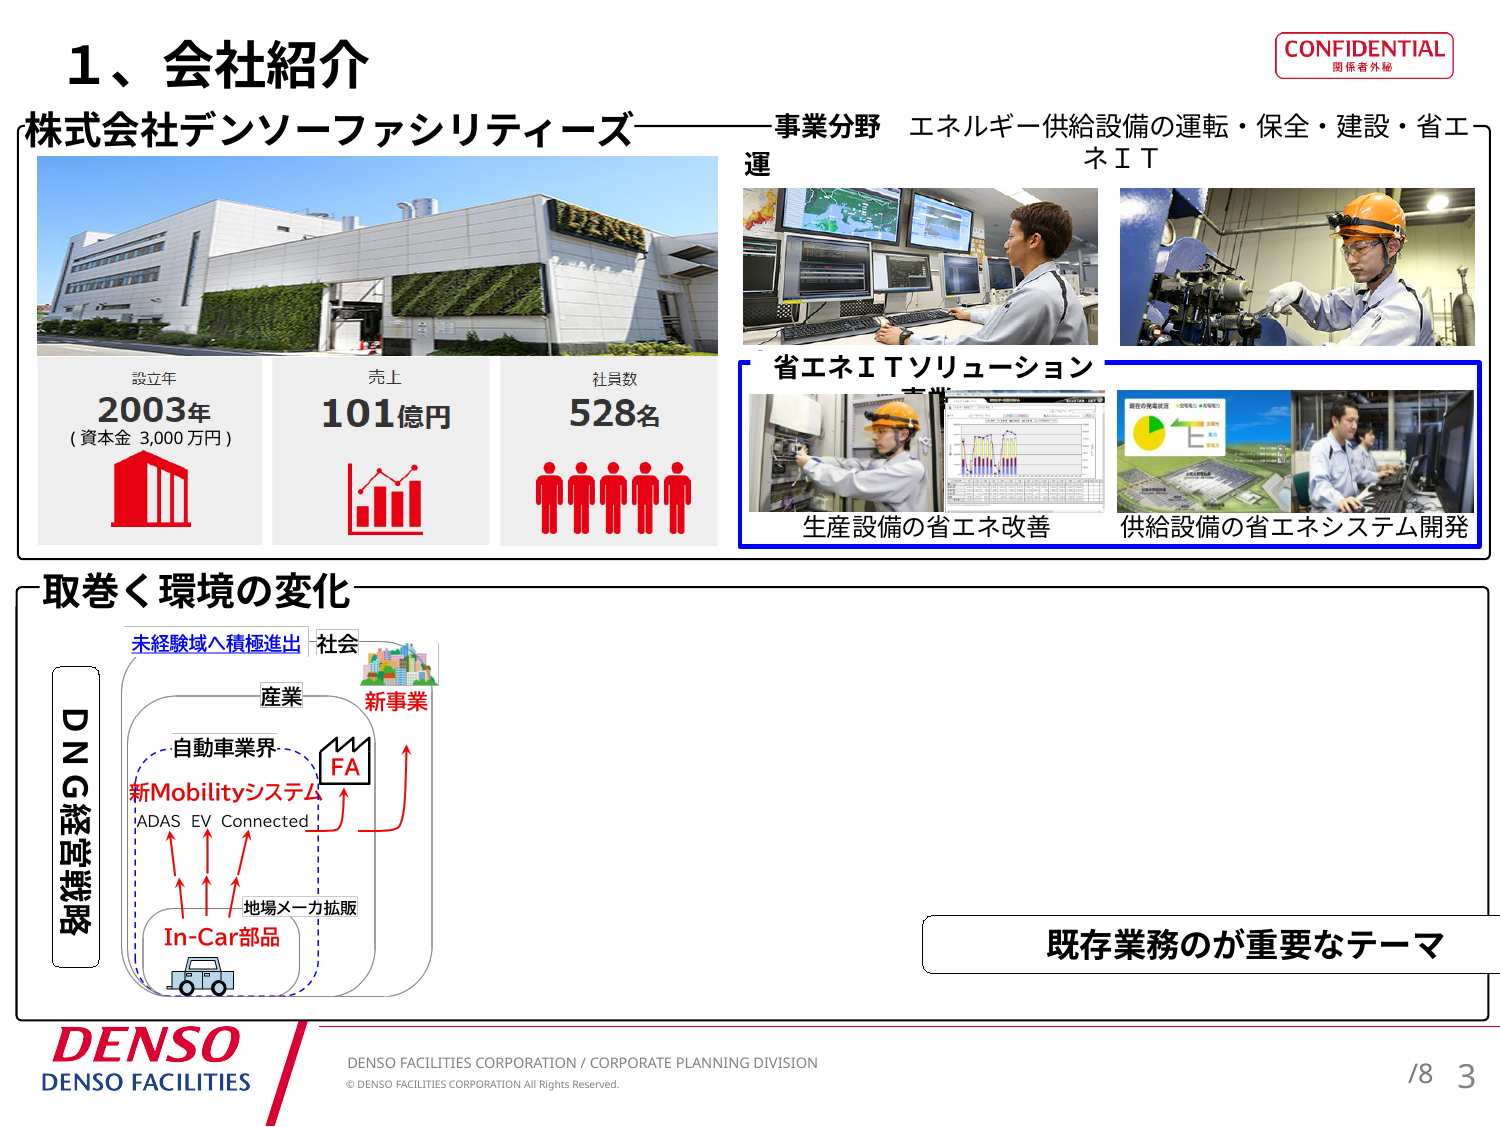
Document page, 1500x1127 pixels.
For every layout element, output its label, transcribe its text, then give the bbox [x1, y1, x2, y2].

picture [37, 156, 718, 357]
picture [115, 622, 440, 997]
text_box [16, 587, 1489, 1021]
text_box [17, 125, 1490, 560]
text_box 事業分野 エネルギー供給設備の運転・保全・建設・省エネＩＴ [771, 102, 1474, 182]
picture [1117, 390, 1474, 513]
picture [1120, 187, 1475, 346]
picture [742, 187, 1098, 346]
text_box ＤＮＧ経営戦略 [52, 666, 100, 968]
text_box 省エネＩＴソリューション事業 [750, 350, 1105, 387]
picture [749, 390, 1106, 513]
picture [42, 1026, 250, 1091]
text_box 株式会社デンソーファシリティーズ [24, 105, 635, 153]
slide_number 2 [1337, 1048, 1500, 1108]
title １、会社紹介 [0, 32, 1500, 110]
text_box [27, 356, 718, 546]
text_box 既存業務のが重要なテーマ [922, 915, 1500, 974]
text_box 取巻く環境の変化 [39, 567, 355, 614]
